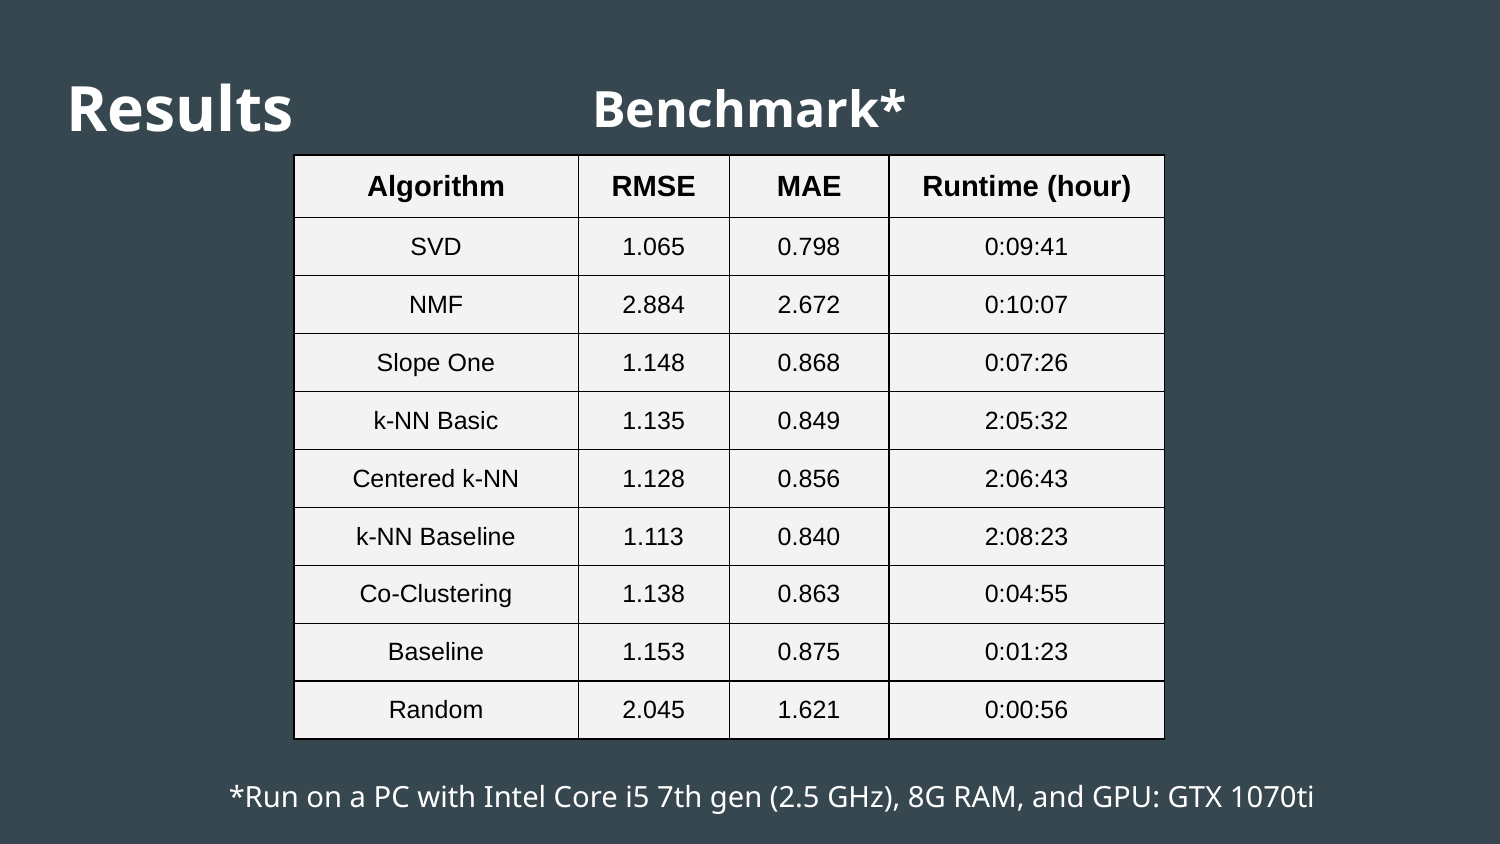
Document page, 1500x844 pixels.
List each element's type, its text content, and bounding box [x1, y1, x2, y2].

table_cell 0:10:07 [890, 276, 1164, 333]
table_cell 0:07:26 [890, 334, 1164, 391]
table_cell 1.065 [579, 218, 729, 275]
table_cell 1.153 [579, 624, 729, 680]
table_cell 1.621 [730, 682, 888, 738]
table_cell Co-Clustering [295, 566, 578, 623]
table_cell k-NN Baseline [295, 508, 578, 565]
table_cell Slope One [295, 334, 578, 391]
table_cell 1.128 [579, 450, 729, 507]
table_cell 0:09:41 [890, 218, 1164, 275]
table_cell 0.856 [730, 450, 888, 507]
table_cell 2.045 [579, 682, 729, 738]
table_cell 0:01:23 [890, 624, 1164, 680]
table_cell 1.148 [579, 334, 729, 391]
list Benchmark* [352, 62, 1148, 154]
table_cell 2.672 [730, 276, 888, 333]
table_header Runtime (hour) [890, 156, 1164, 217]
table_cell 0.875 [730, 624, 888, 680]
table_cell 0.798 [730, 218, 888, 275]
table_cell 1.138 [579, 566, 729, 623]
table_cell 2:05:32 [890, 392, 1164, 449]
table_cell 2:08:23 [890, 508, 1164, 565]
table_cell 2:06:43 [890, 450, 1164, 507]
table_cell 2.884 [579, 276, 729, 333]
table_header RMSE [579, 156, 729, 217]
table_cell 1.135 [579, 392, 729, 449]
table_cell 0.849 [730, 392, 888, 449]
table_cell SVD [295, 218, 578, 275]
table_cell Centered k-NN [295, 450, 578, 507]
table_cell 0.863 [730, 566, 888, 623]
table_cell 0:00:56 [890, 682, 1164, 738]
table_cell 0:04:55 [890, 566, 1164, 623]
title Results [51, 54, 1449, 148]
table_cell k-NN Basic [295, 392, 578, 449]
table_cell NMF [295, 276, 578, 333]
table_cell 0.840 [730, 508, 888, 565]
table_cell 0.868 [730, 334, 888, 391]
table_header MAE [730, 156, 888, 217]
text_box *Run on a PC with Intel Core i5 7th gen (2.5 GHz), 8G RAM, and GPU: GTX 1070ti [213, 763, 1418, 844]
table_cell 1.113 [579, 508, 729, 565]
table_cell Baseline [295, 624, 578, 680]
table_cell Random [295, 682, 578, 738]
table_header Algorithm [295, 156, 578, 217]
